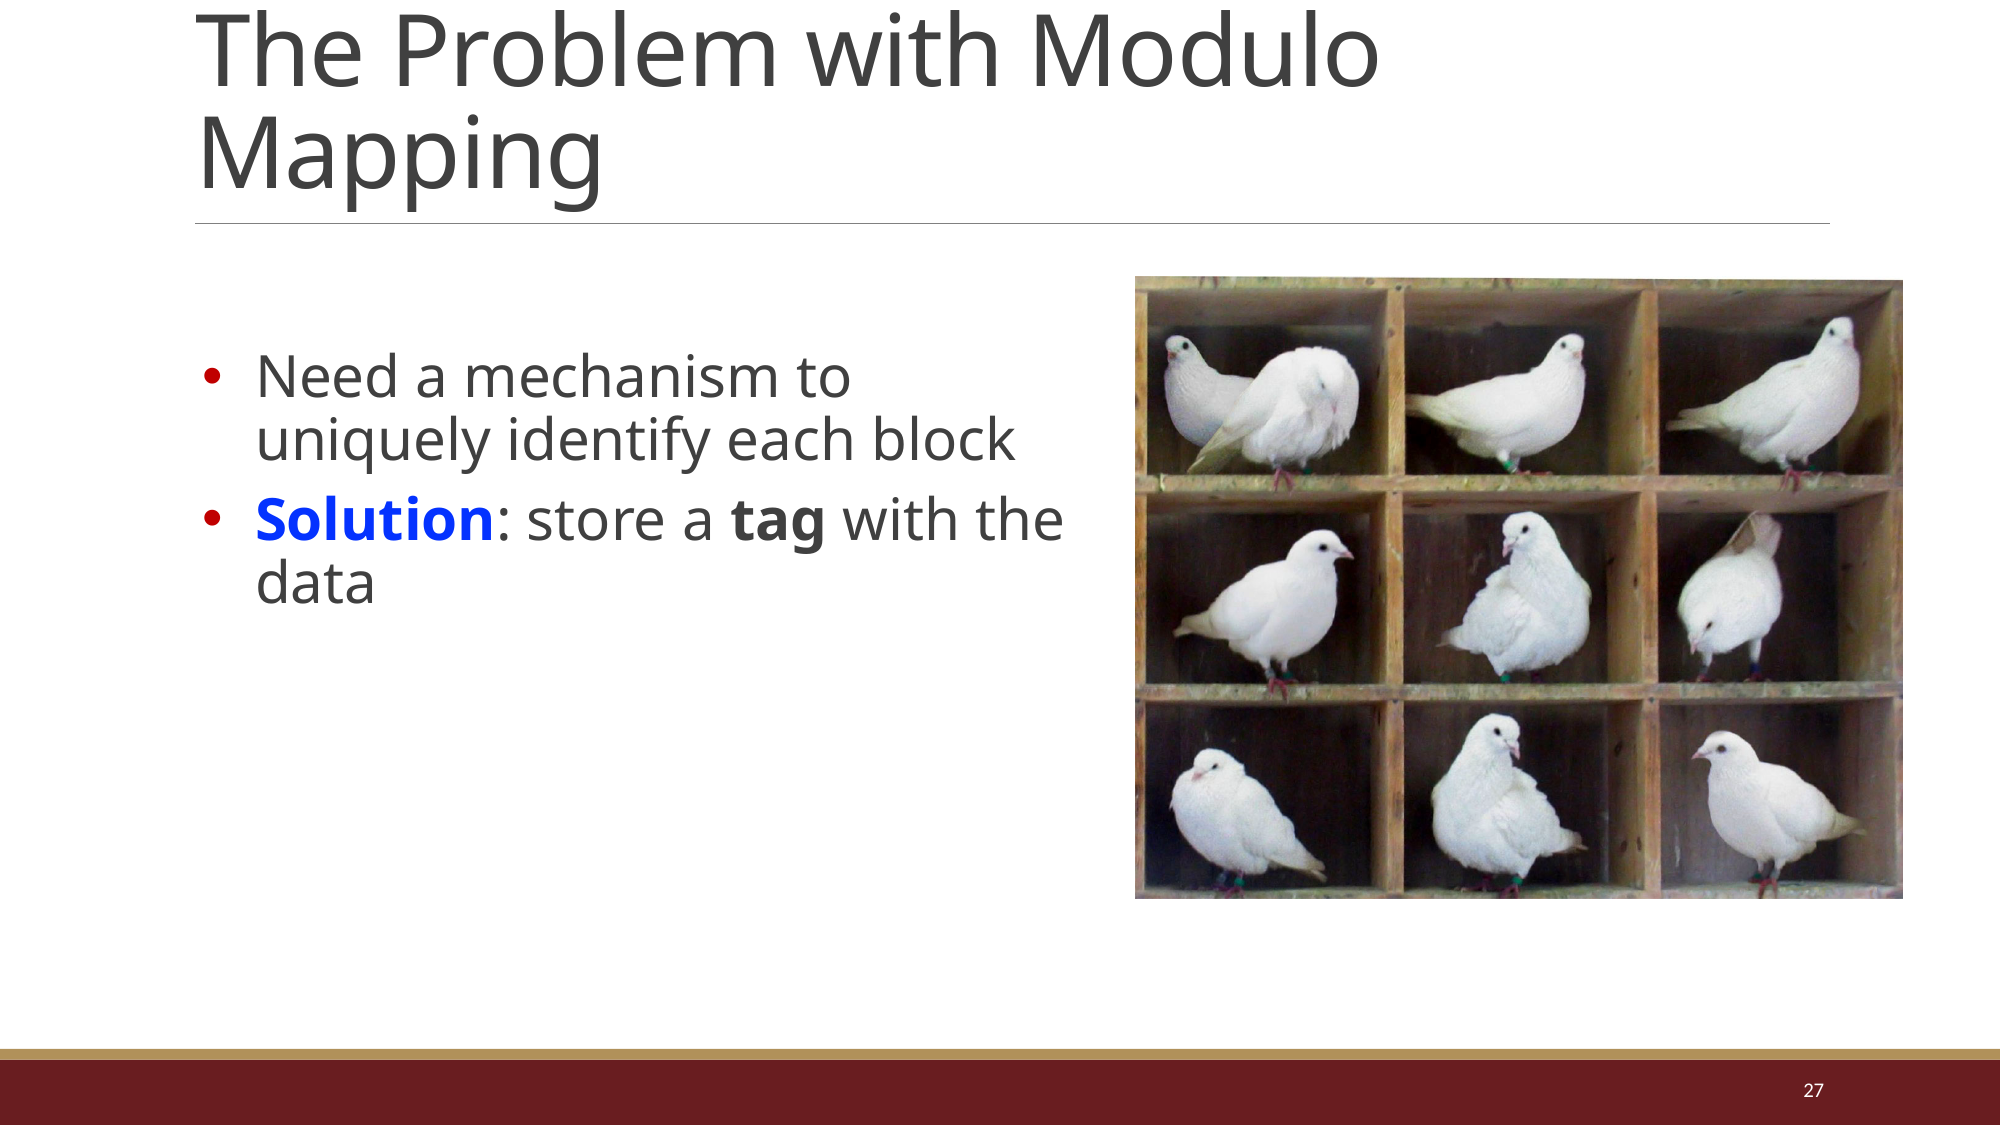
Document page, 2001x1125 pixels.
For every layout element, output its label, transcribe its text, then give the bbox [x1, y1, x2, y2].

picture [1134, 275, 1903, 899]
slide_number 27 [1624, 1059, 1840, 1120]
list Need a mechanism to uniquely identify each block Solution: store a tag with the data [180, 253, 1080, 963]
title The Problem with Modulo Mapping [180, 47, 1830, 217]
